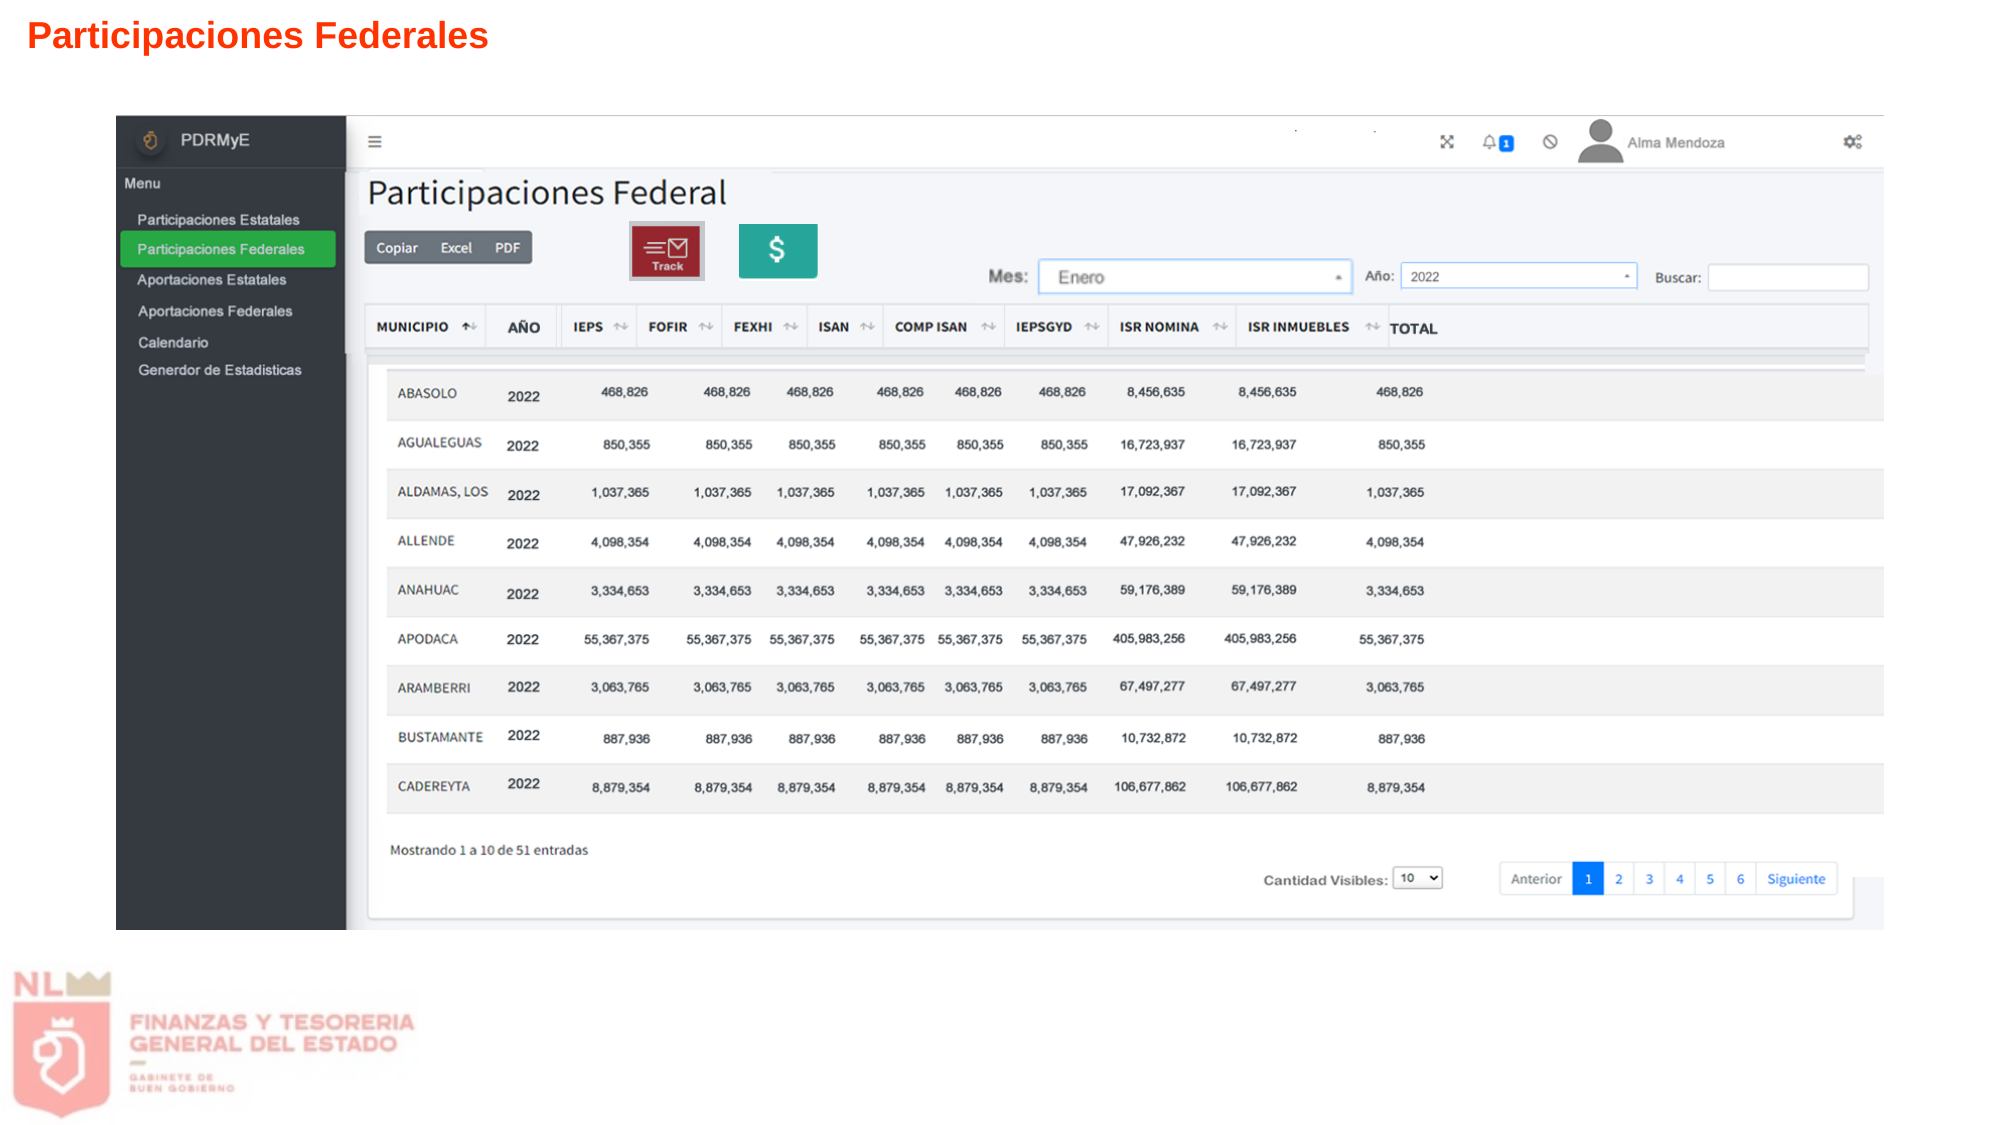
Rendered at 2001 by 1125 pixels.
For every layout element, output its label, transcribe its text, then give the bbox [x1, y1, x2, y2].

text_box Participaciones Federales [12, 3, 505, 64]
picture [116, 115, 1884, 930]
text_box [2, 961, 420, 1125]
